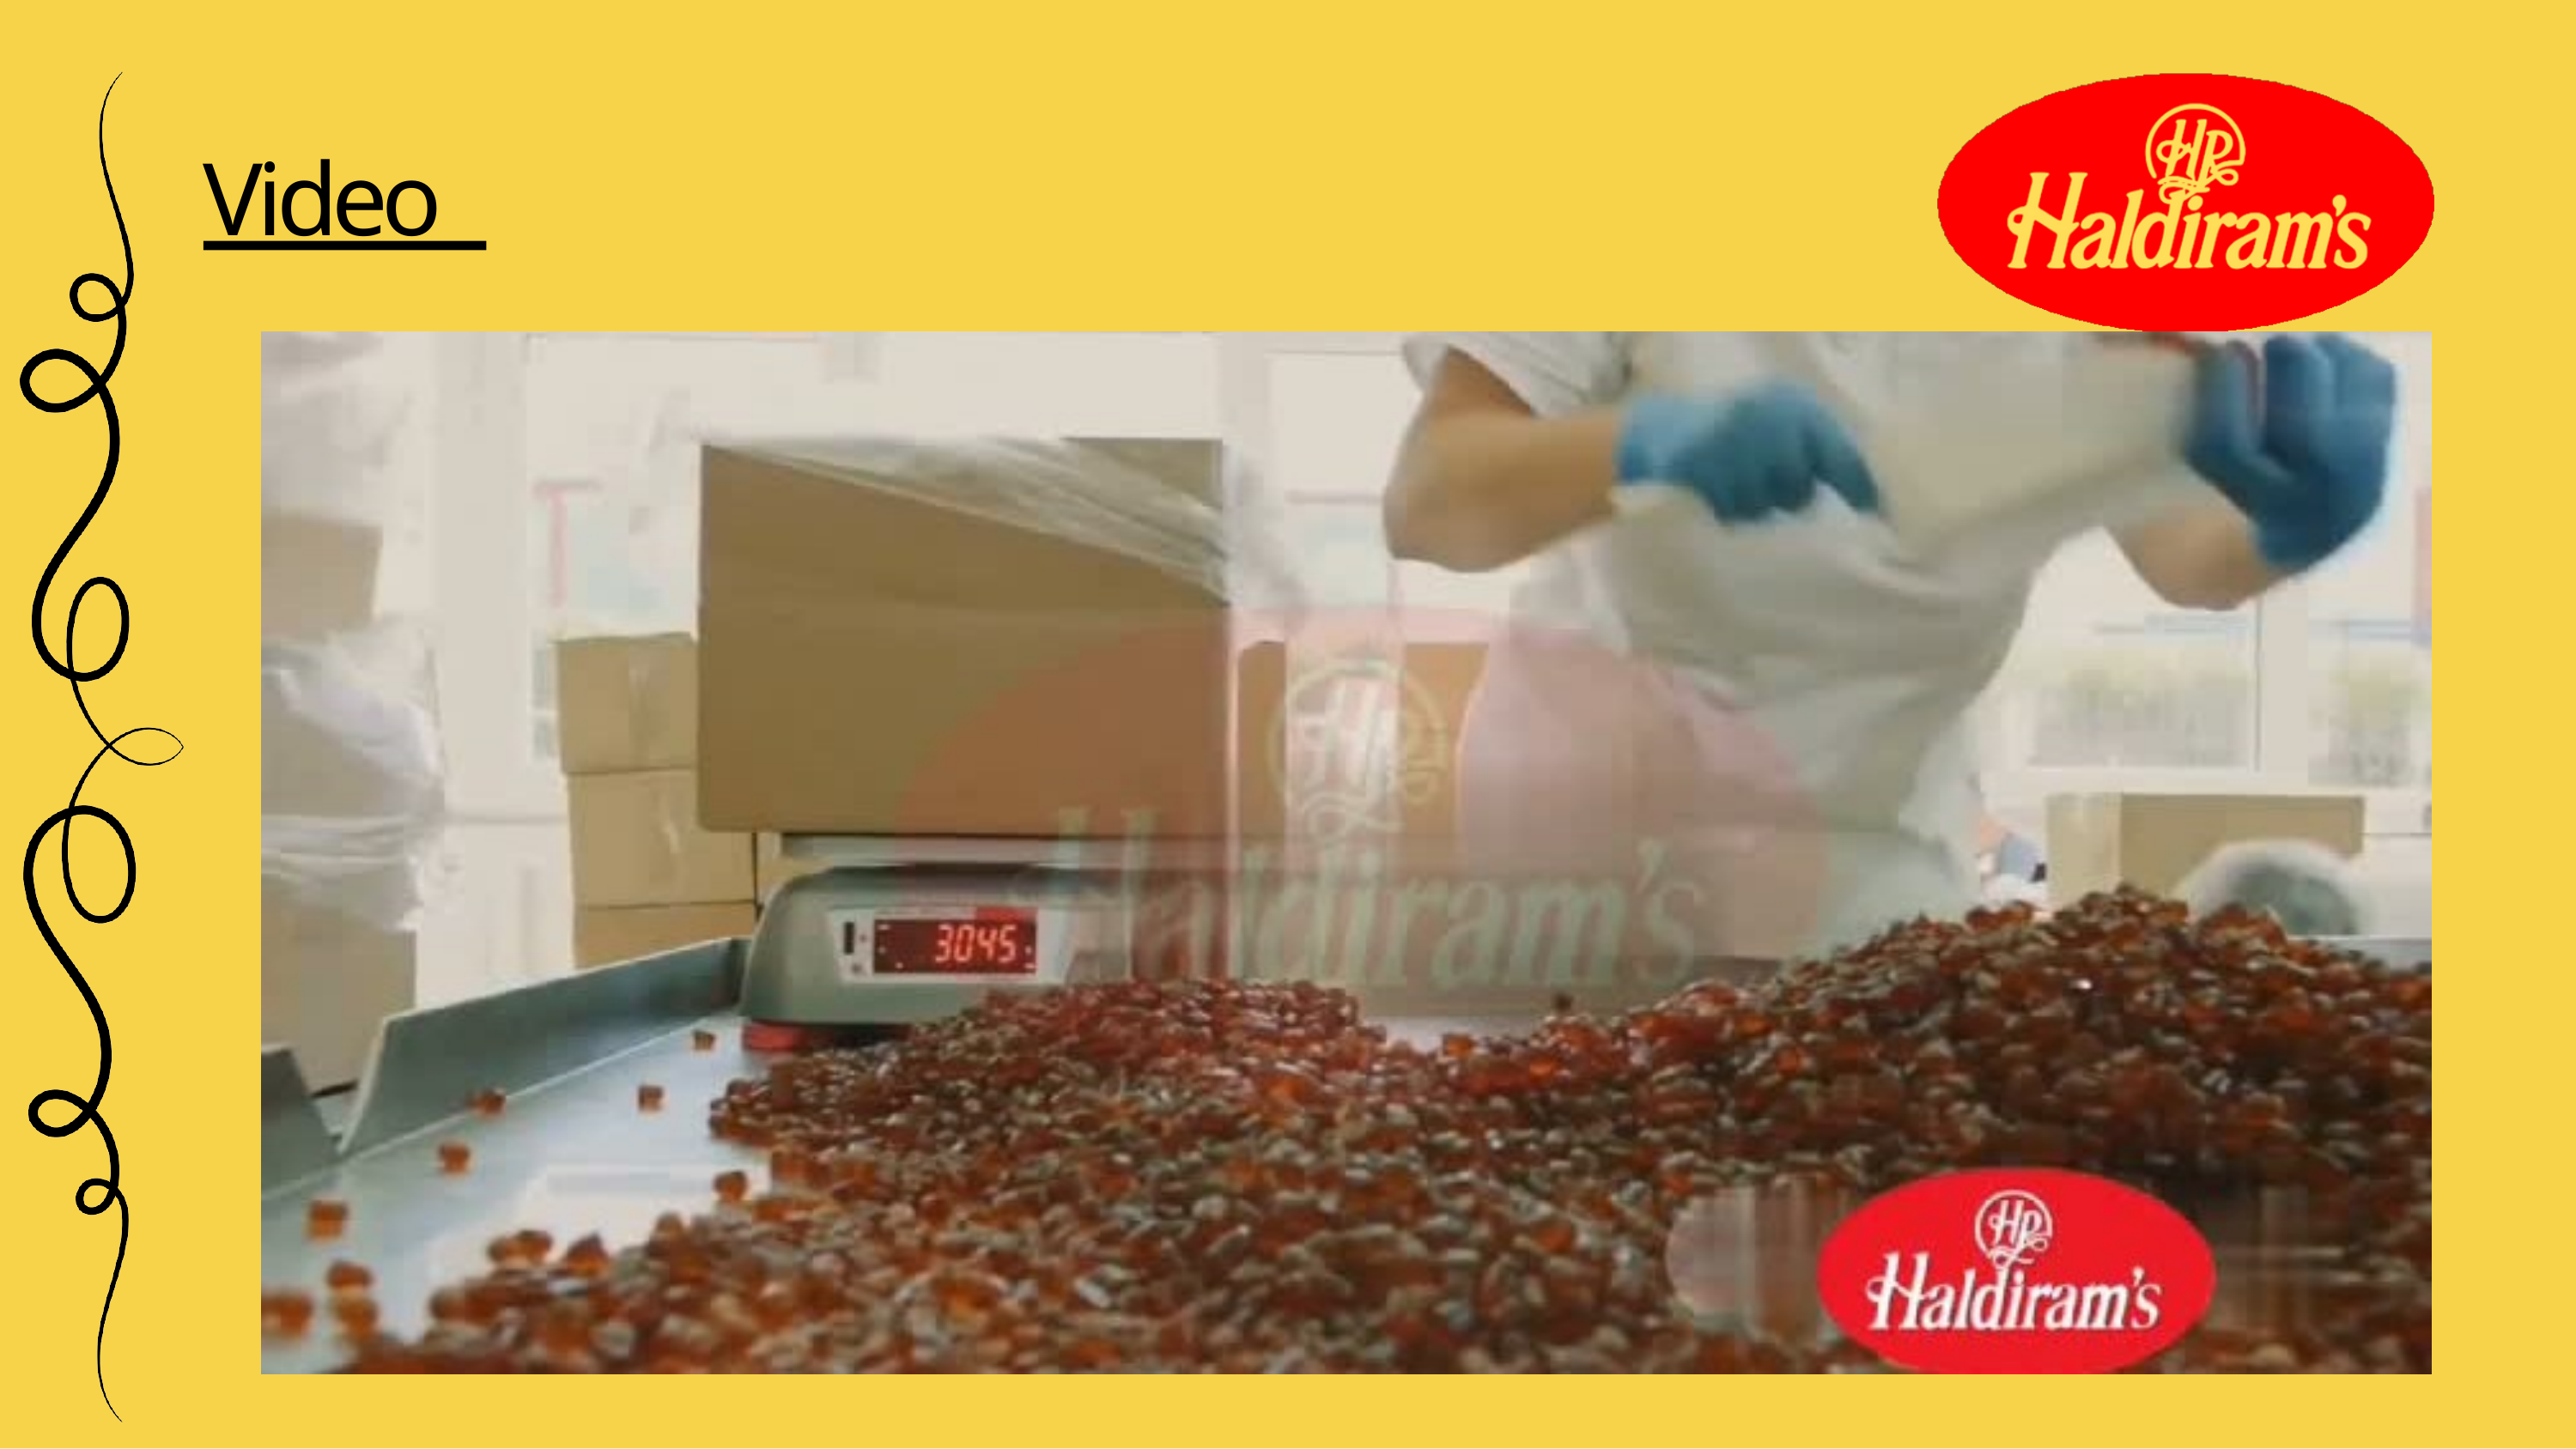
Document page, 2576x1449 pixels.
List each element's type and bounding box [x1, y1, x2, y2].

text_box [203, 71, 2434, 1374]
picture [20, 70, 185, 1422]
